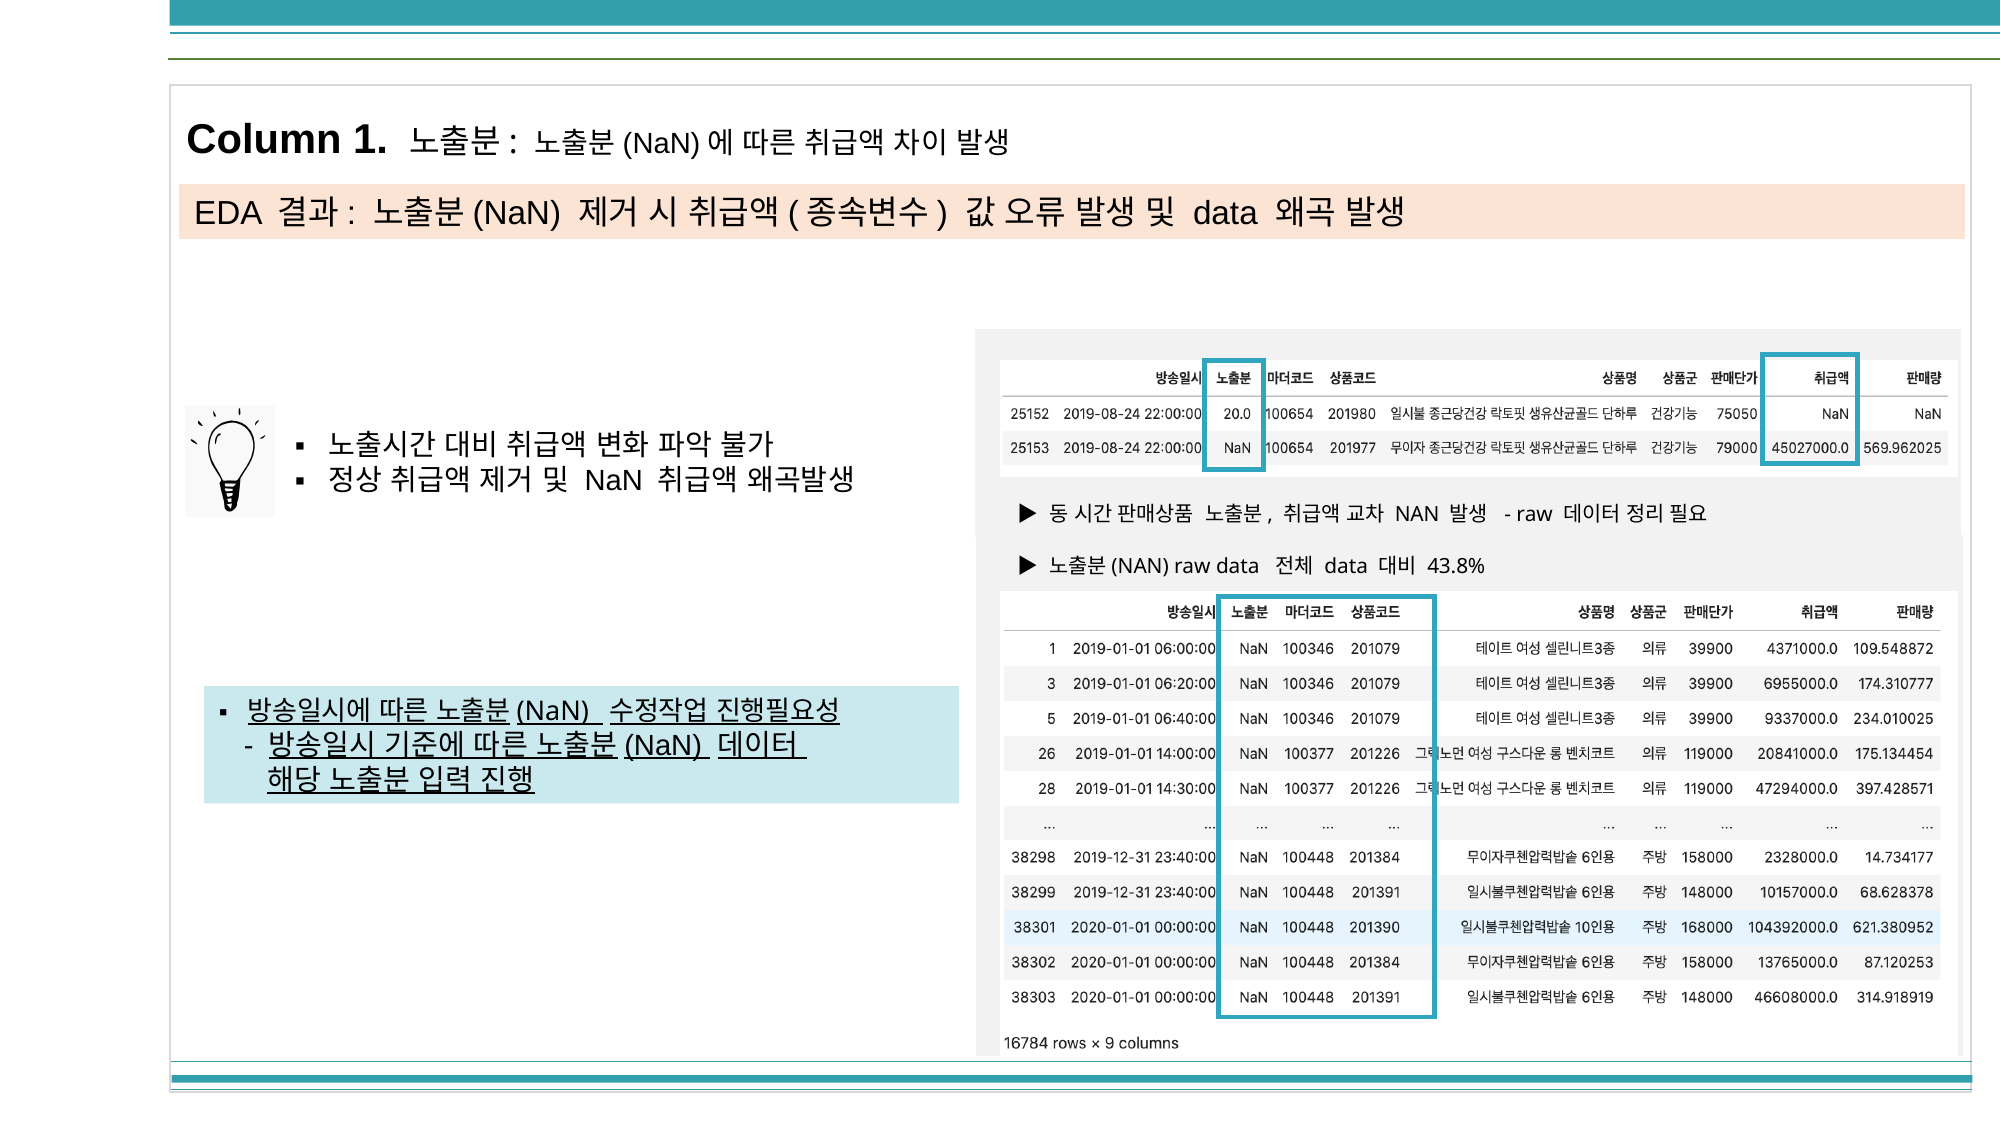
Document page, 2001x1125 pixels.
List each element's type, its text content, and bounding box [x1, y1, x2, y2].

text_box [169, 84, 1972, 1093]
text_box ▶ 동 시간 판매상품 노출분, 취급액 교차 NAN 발생 - raw 데이터 정리 필요 [1003, 493, 1763, 534]
text_box ▶ 노출분(NAN) raw data 전체 data 대비 43.8% [1003, 545, 1763, 586]
picture [1000, 360, 1958, 477]
text_box [1762, 354, 1858, 360]
text_box ▪ 방송일시에 따른 노출분(NaN) 수정작업 진행필요성 - 방송일시 기준에 따른 노출분(NaN) 데이터 해당 노출분 입력 진행 [204, 686, 959, 804]
text_box ▪ 노출시간 대비 취급액 변화 파악 불가 ▪ 정상 취급액 제거 및 NaN 취급액 왜곡발생 [280, 419, 910, 504]
picture [1000, 591, 1958, 1061]
text_box EDA 결과: 노출분(NaN) 제거 시 취급액(종속변수) 값 오류 발생 및 data 왜곡 발생 [179, 184, 1965, 239]
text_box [171, 1061, 1973, 1090]
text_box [169, 0, 2000, 33]
picture [185, 405, 275, 517]
text_box Column 1. 노출분: 노출분(NaN)에 따른 취급액 차이 발생 [171, 94, 1094, 169]
